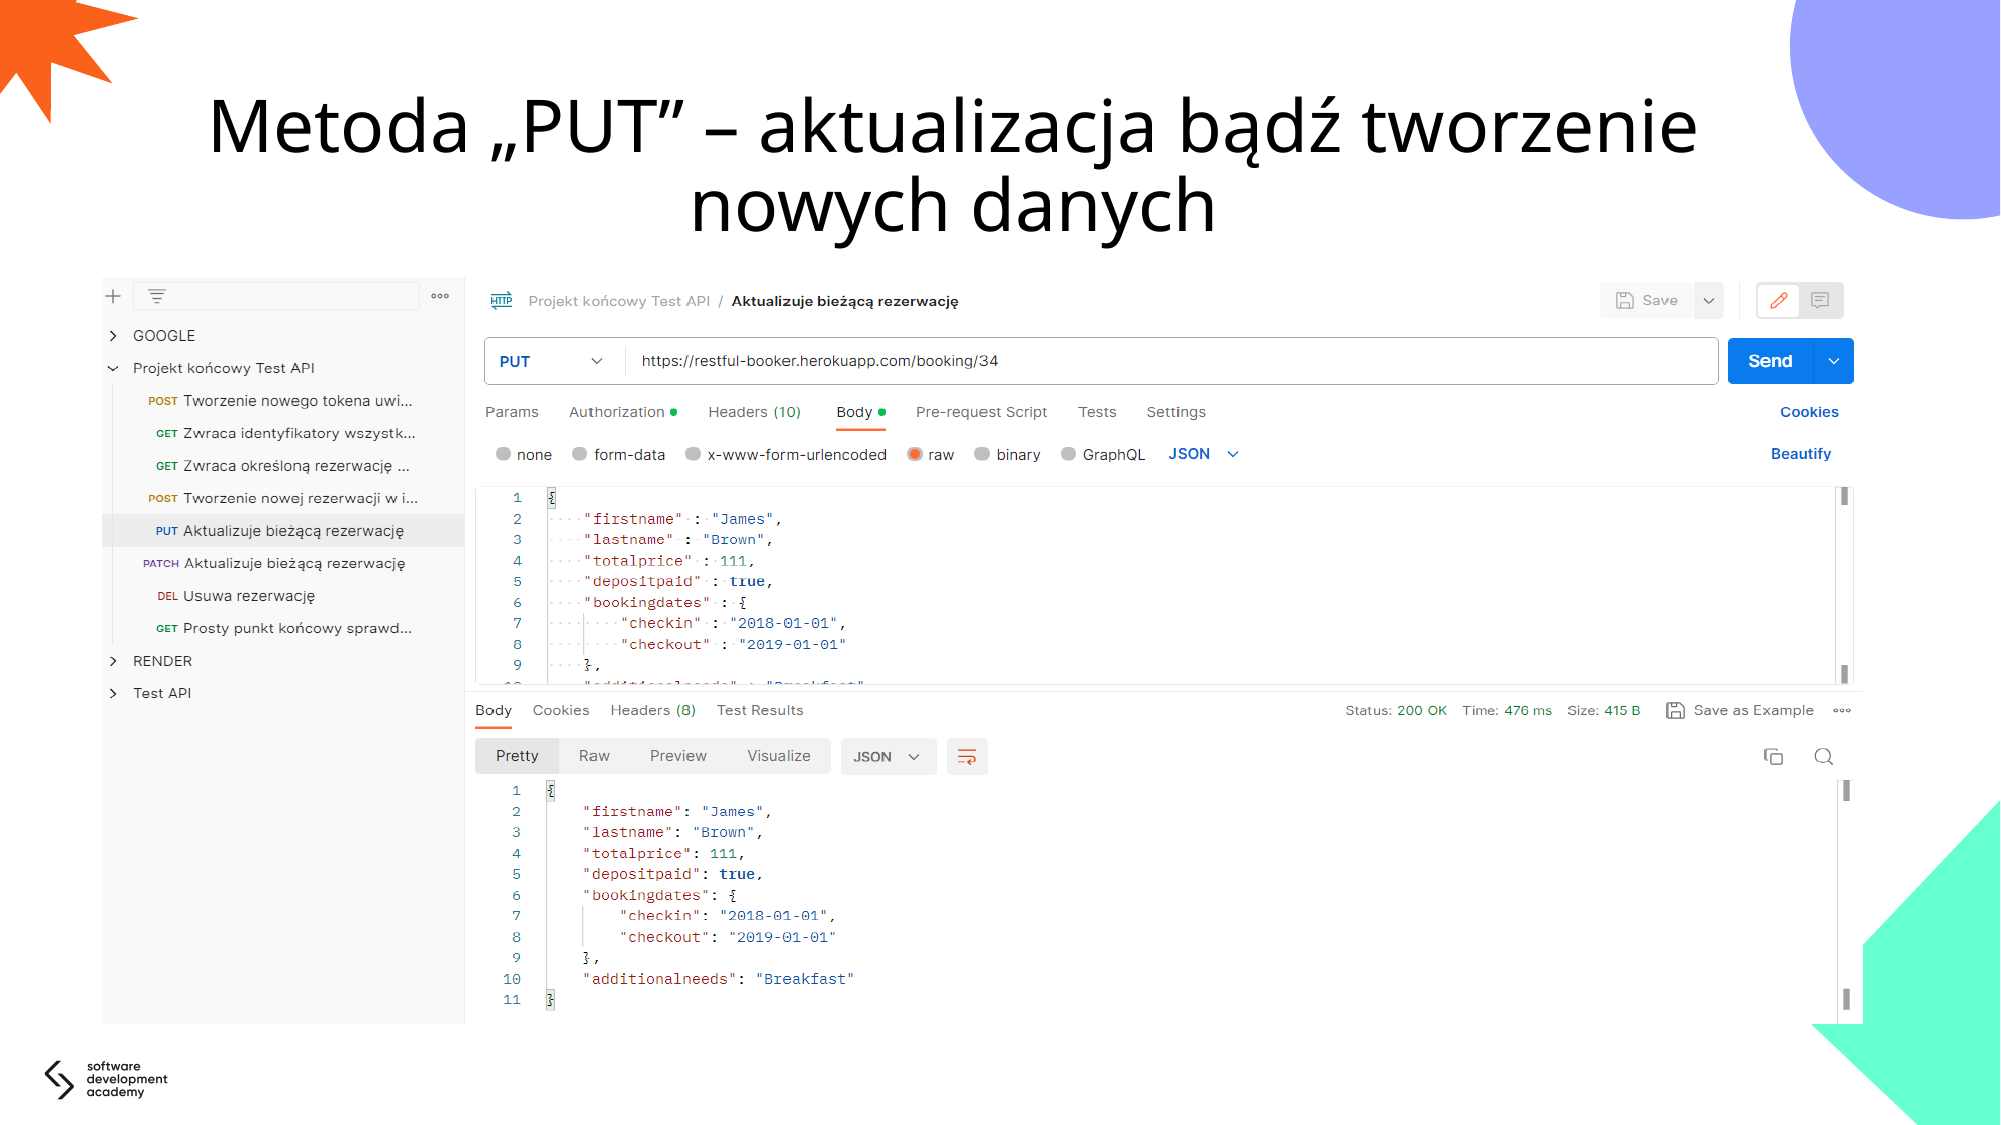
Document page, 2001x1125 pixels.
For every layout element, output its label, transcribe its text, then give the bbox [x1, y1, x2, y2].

picture [101, 276, 1863, 1024]
title Metoda „PUT” – aktualizacja bądź tworzenie nowych danych [137, 59, 1771, 273]
picture [19, 1035, 193, 1125]
